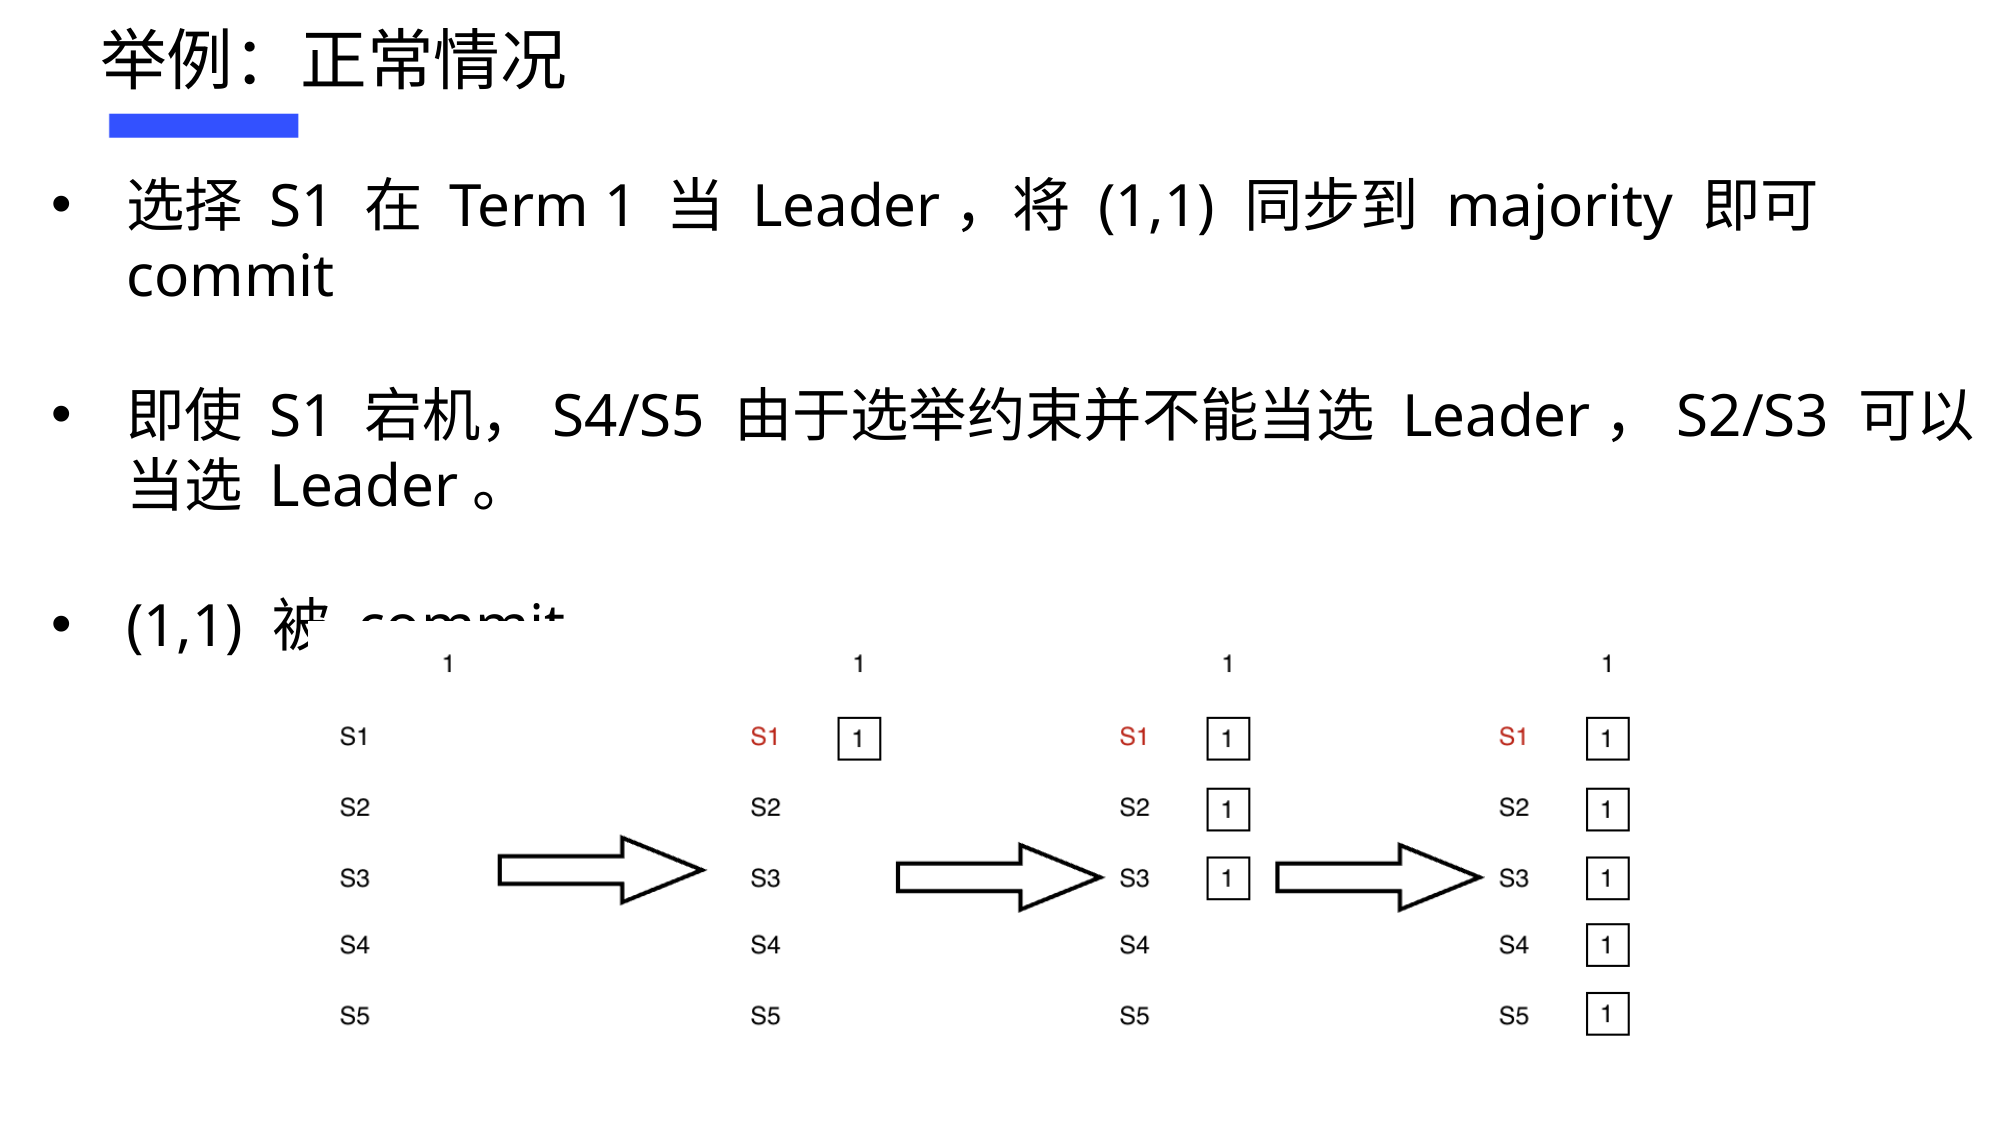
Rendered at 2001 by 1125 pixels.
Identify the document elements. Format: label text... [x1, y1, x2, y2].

text_box 举例：正常情况 [85, 10, 984, 106]
picture [308, 621, 1659, 1068]
text_box 选择 S1 在 Term 1 当 Leader，将 (1,1) 同步到 majority 即可 commit 即使 S1 宕机，S4/S5 由于选举约束并不能当选 Leader，S2/S3 可以当选 Leader。 (1,1) 被 commit [36, 161, 2000, 666]
picture [0, 90, 347, 162]
